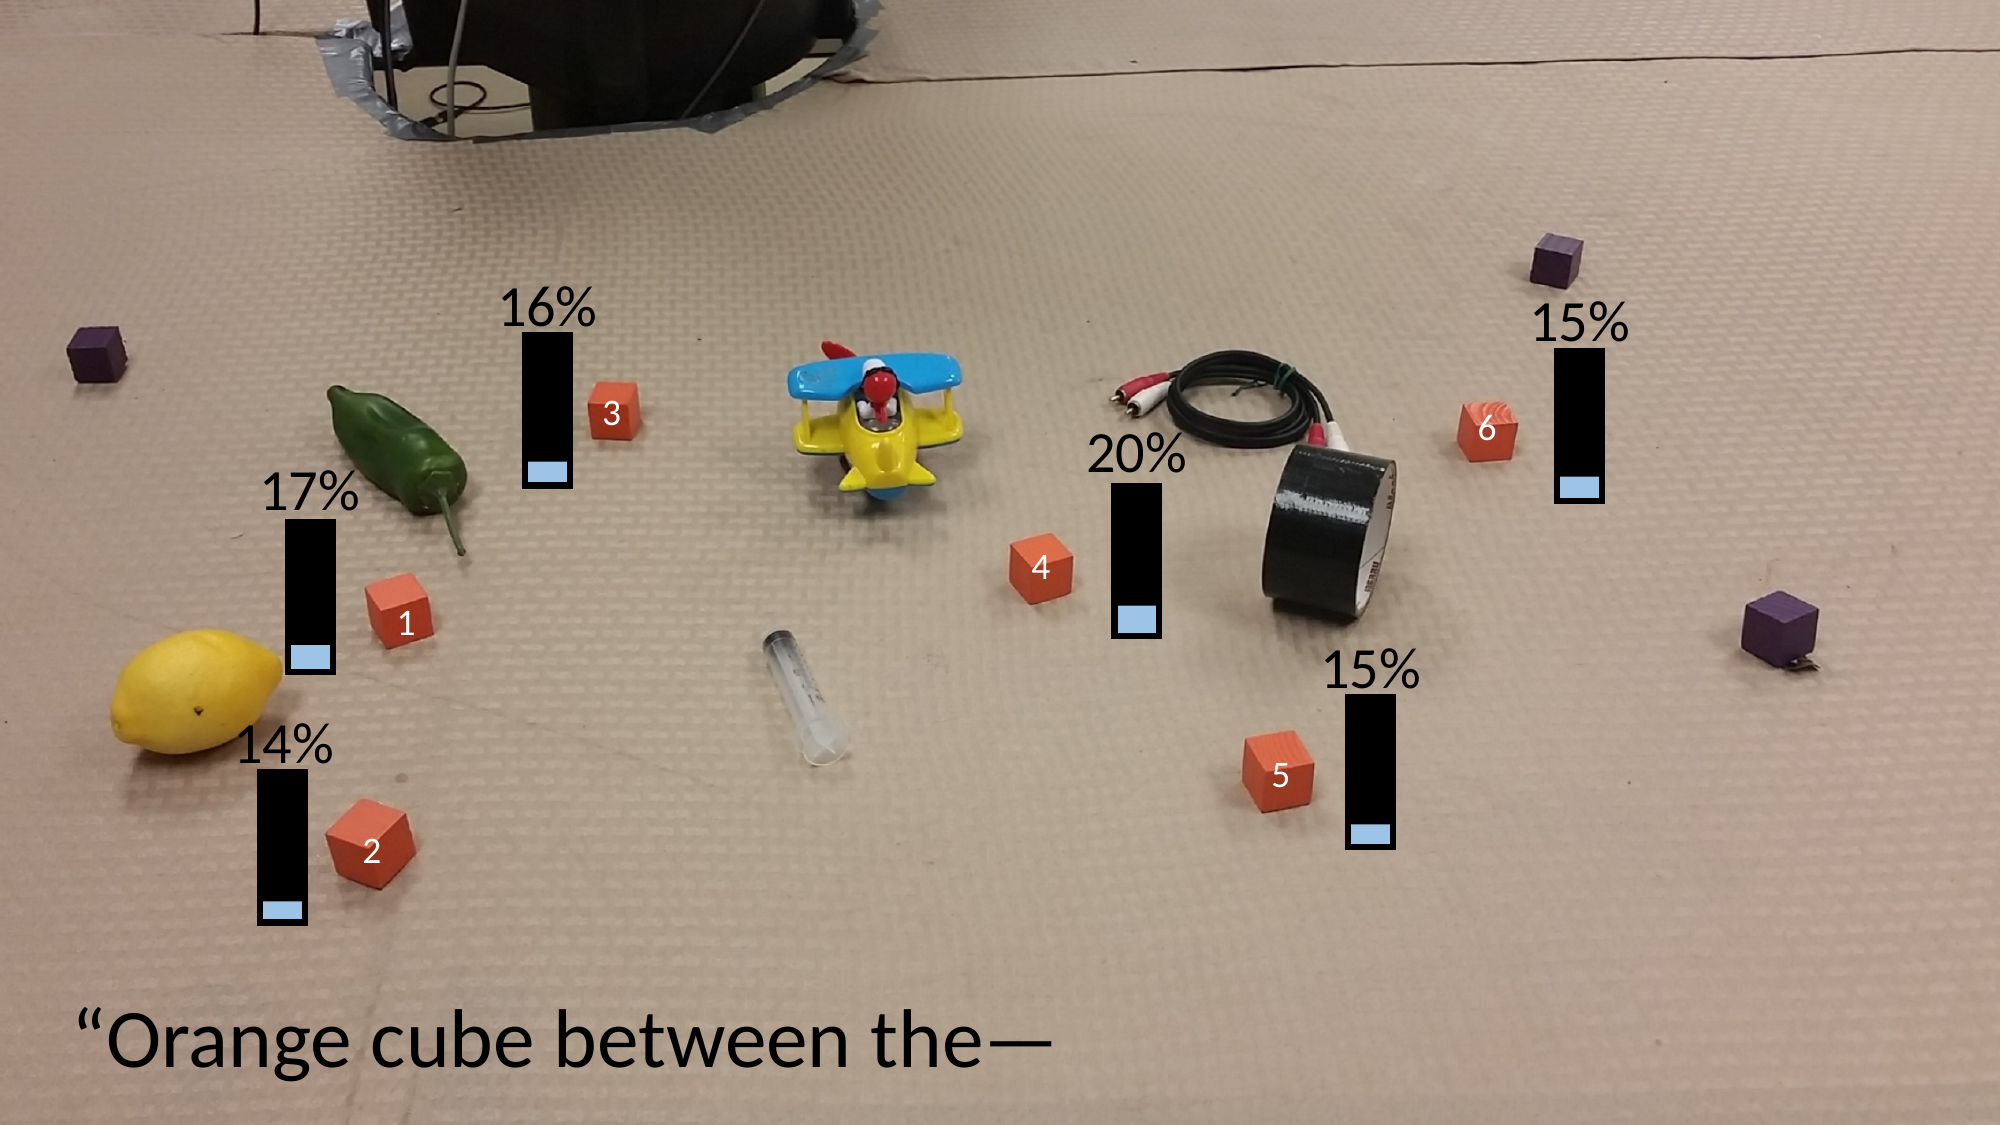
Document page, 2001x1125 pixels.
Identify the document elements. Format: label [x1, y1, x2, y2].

text_box [1114, 485, 1160, 636]
text_box [524, 335, 570, 486]
picture [0, 0, 2000, 1125]
text_box [1348, 696, 1394, 847]
text_box [287, 521, 333, 672]
text_box [1557, 350, 1603, 501]
text_box [260, 772, 306, 923]
